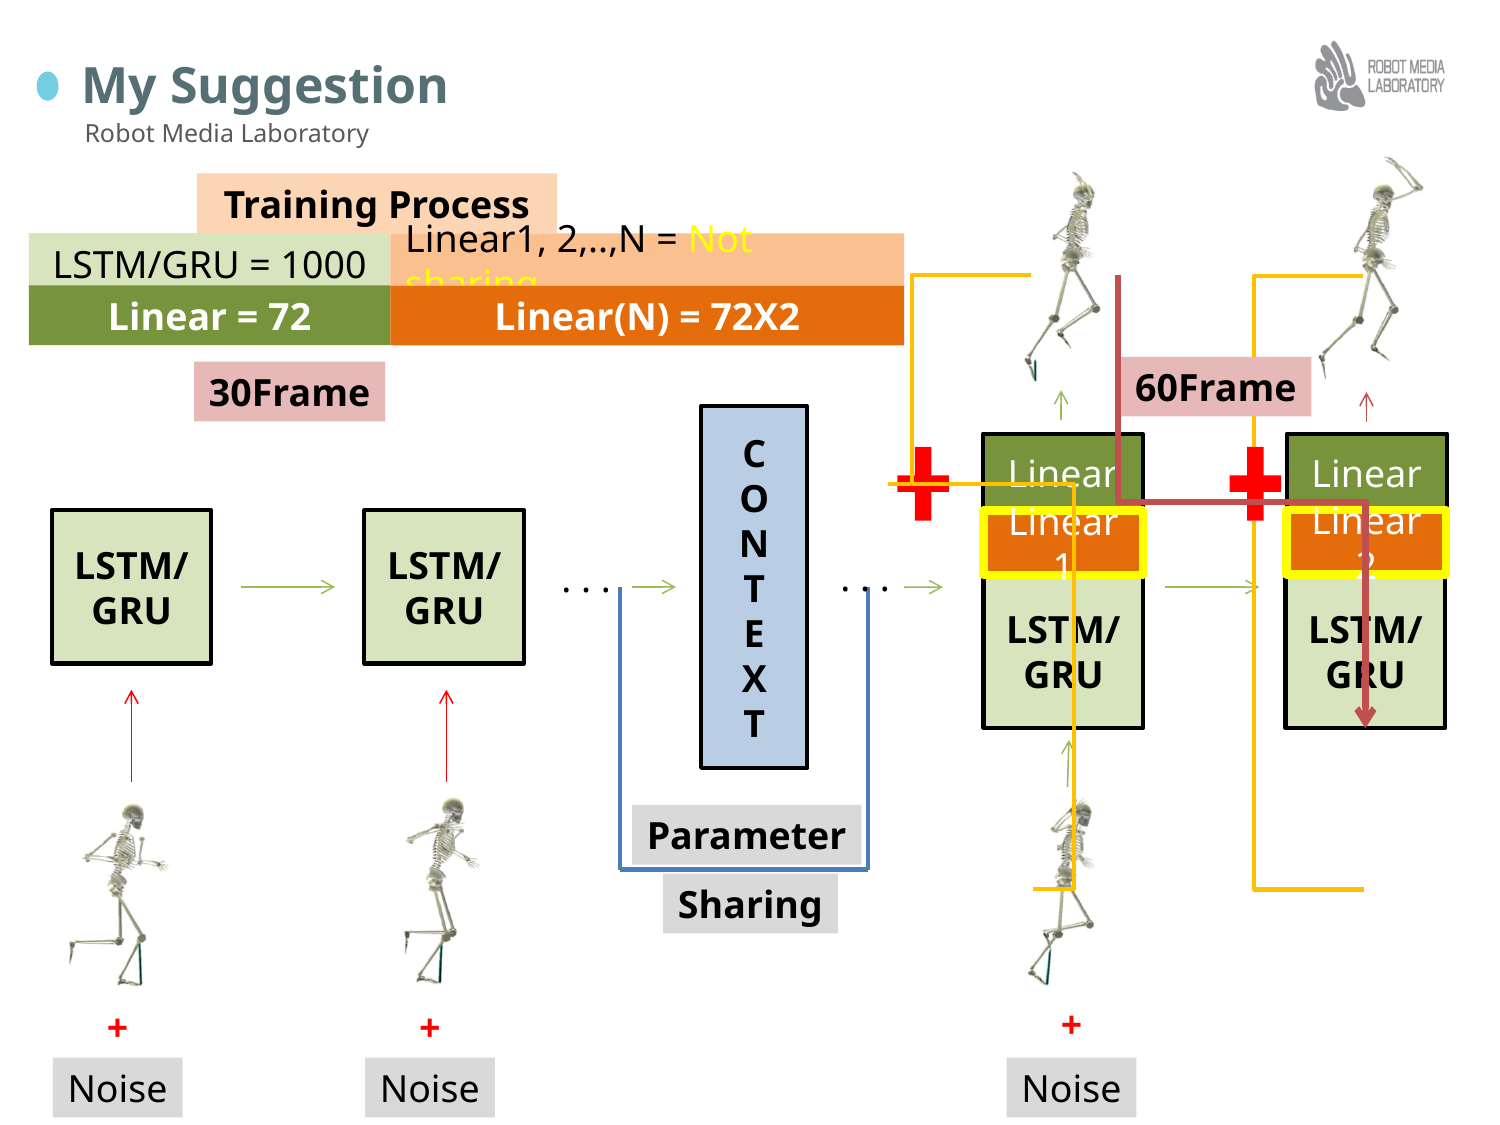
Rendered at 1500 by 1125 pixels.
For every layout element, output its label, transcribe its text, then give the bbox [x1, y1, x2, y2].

text_box + [1045, 998, 1098, 1054]
text_box C O N T E X T [699, 404, 809, 770]
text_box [1066, 739, 1070, 786]
picture [1316, 153, 1426, 393]
text_box Linear1 [981, 508, 1070, 577]
text_box Noise [1006, 1057, 1137, 1118]
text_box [36, 45, 981, 154]
picture [394, 787, 486, 985]
text_box Parameter [632, 804, 862, 865]
text_box + [404, 997, 456, 1057]
text_box Linear [1370, 432, 1449, 512]
text_box Sharing [663, 877, 838, 934]
picture [1015, 162, 1119, 388]
text_box LSTM/GRU [50, 508, 213, 666]
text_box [1370, 307, 1395, 416]
text_box [895, 486, 951, 523]
picture [56, 787, 176, 991]
text_box Linear2 [1370, 508, 1448, 577]
text_box Linear [981, 432, 1112, 508]
text_box Linear(N) = 72X2 [390, 285, 905, 346]
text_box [1254, 736, 1365, 890]
text_box Noise [52, 1057, 183, 1118]
text_box LSTM/GRU [1370, 577, 1447, 730]
text_box [915, 445, 951, 482]
picture [1307, 34, 1451, 119]
text_box LSTM/GRU [1038, 577, 1070, 730]
picture [1017, 787, 1115, 991]
text_box LSTM/GRU = 1000 [28, 233, 388, 285]
text_box LSTM/GRU [1074, 577, 1112, 730]
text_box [891, 306, 1064, 416]
text_box . . . [825, 547, 917, 607]
text_box Linear = 72 [28, 285, 390, 346]
text_box Noise [365, 1057, 495, 1118]
text_box + [92, 998, 144, 1057]
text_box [922, 520, 1034, 889]
text_box LSTM/GRU [362, 508, 526, 666]
text_box Linear1 [1074, 508, 1112, 577]
text_box . . . [546, 547, 646, 608]
text_box 30Frame [194, 361, 386, 422]
text_box [895, 473, 911, 482]
text_box Linear1, 2,..,N = Not sharing [388, 231, 906, 288]
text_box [1117, 274, 1366, 729]
text_box Training Process [196, 173, 557, 233]
